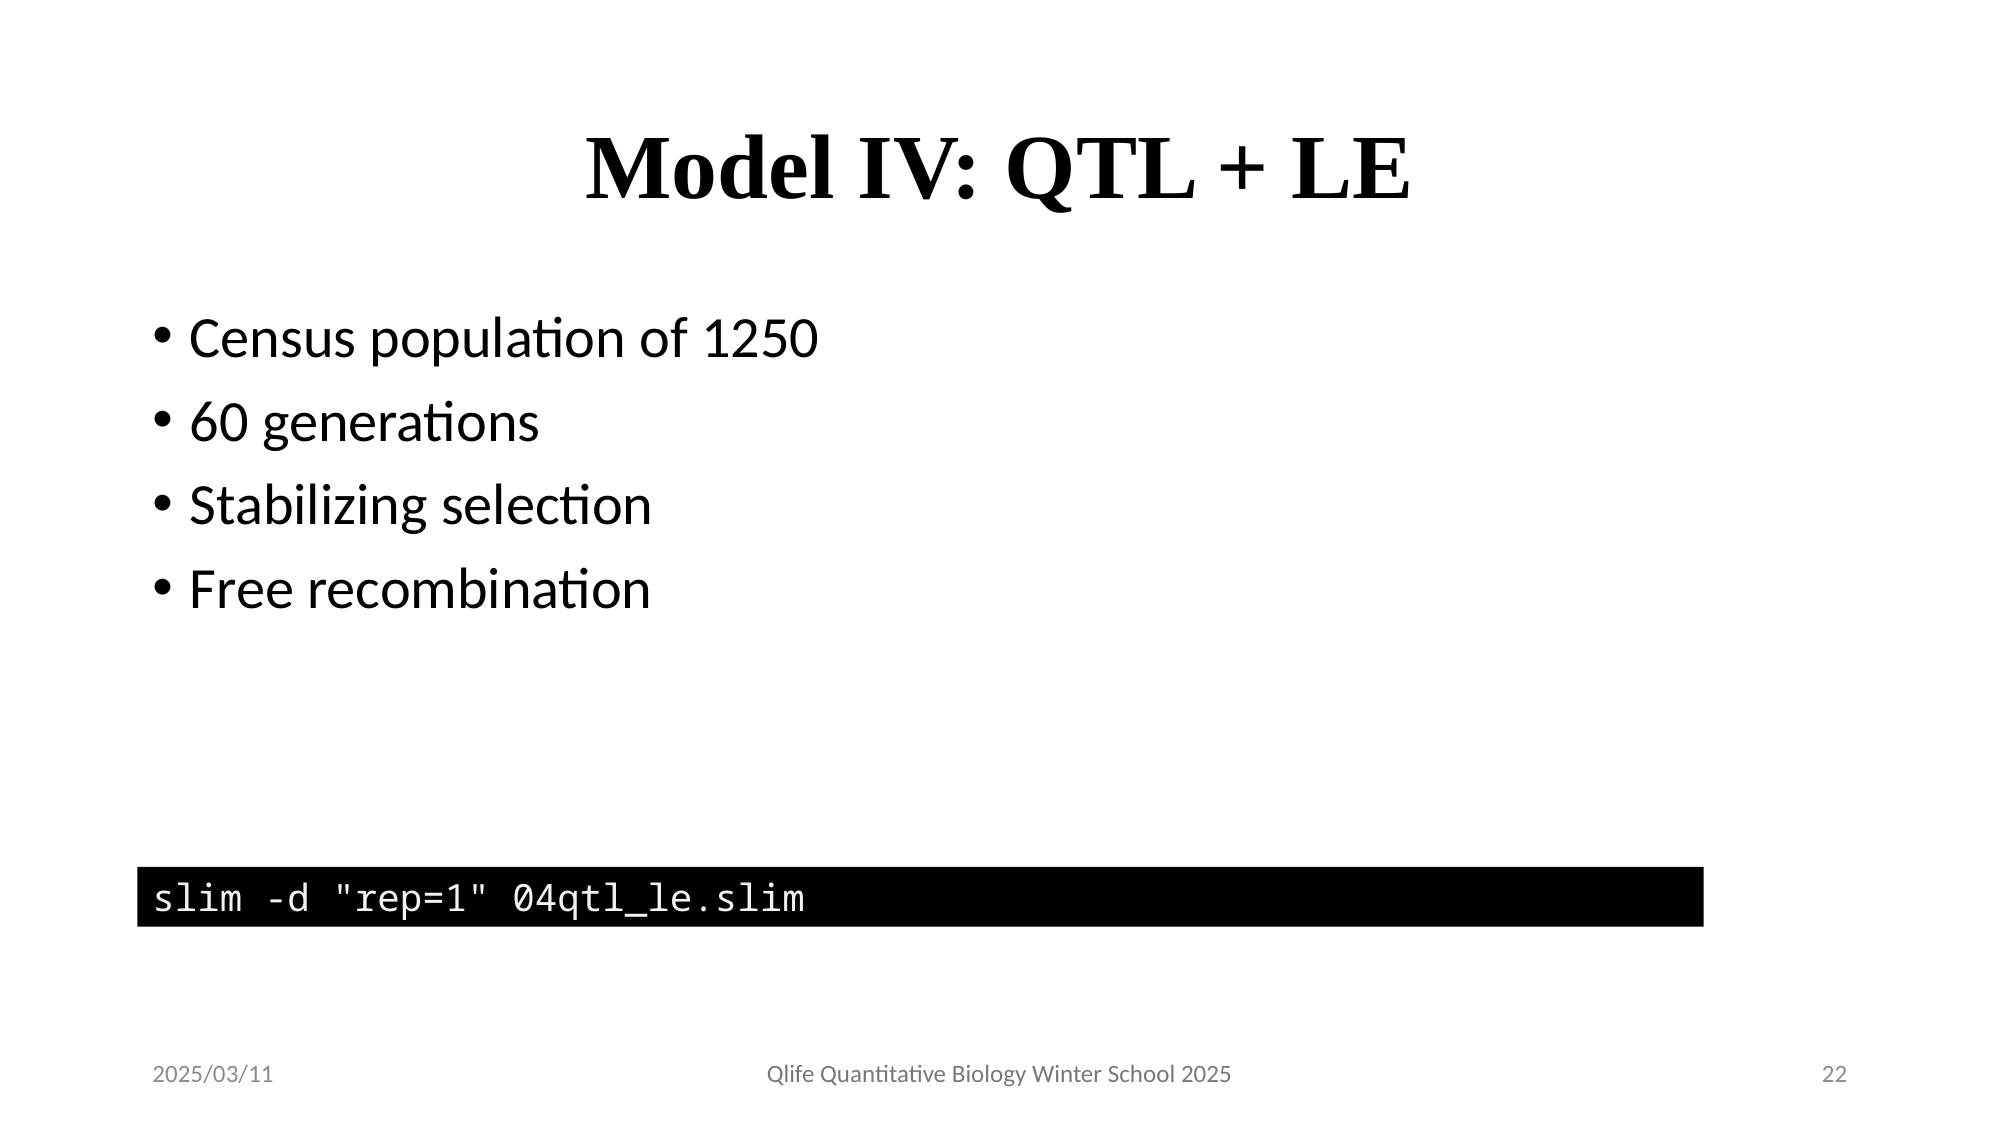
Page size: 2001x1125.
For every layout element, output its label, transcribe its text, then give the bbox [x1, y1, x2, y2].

slide_number 22 [1412, 1042, 1863, 1103]
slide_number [137, 1042, 588, 1103]
text_box slim -d "rep=1" 04qtl_le.slim [137, 866, 1704, 927]
footer Qlife Quantitative Biology Winter School 2025 [662, 1042, 1338, 1103]
title Model IV: QTL + LE [137, 59, 1863, 278]
list Census population of 1250 60 generations Stabilizing selection Free recombination [137, 299, 1863, 1014]
